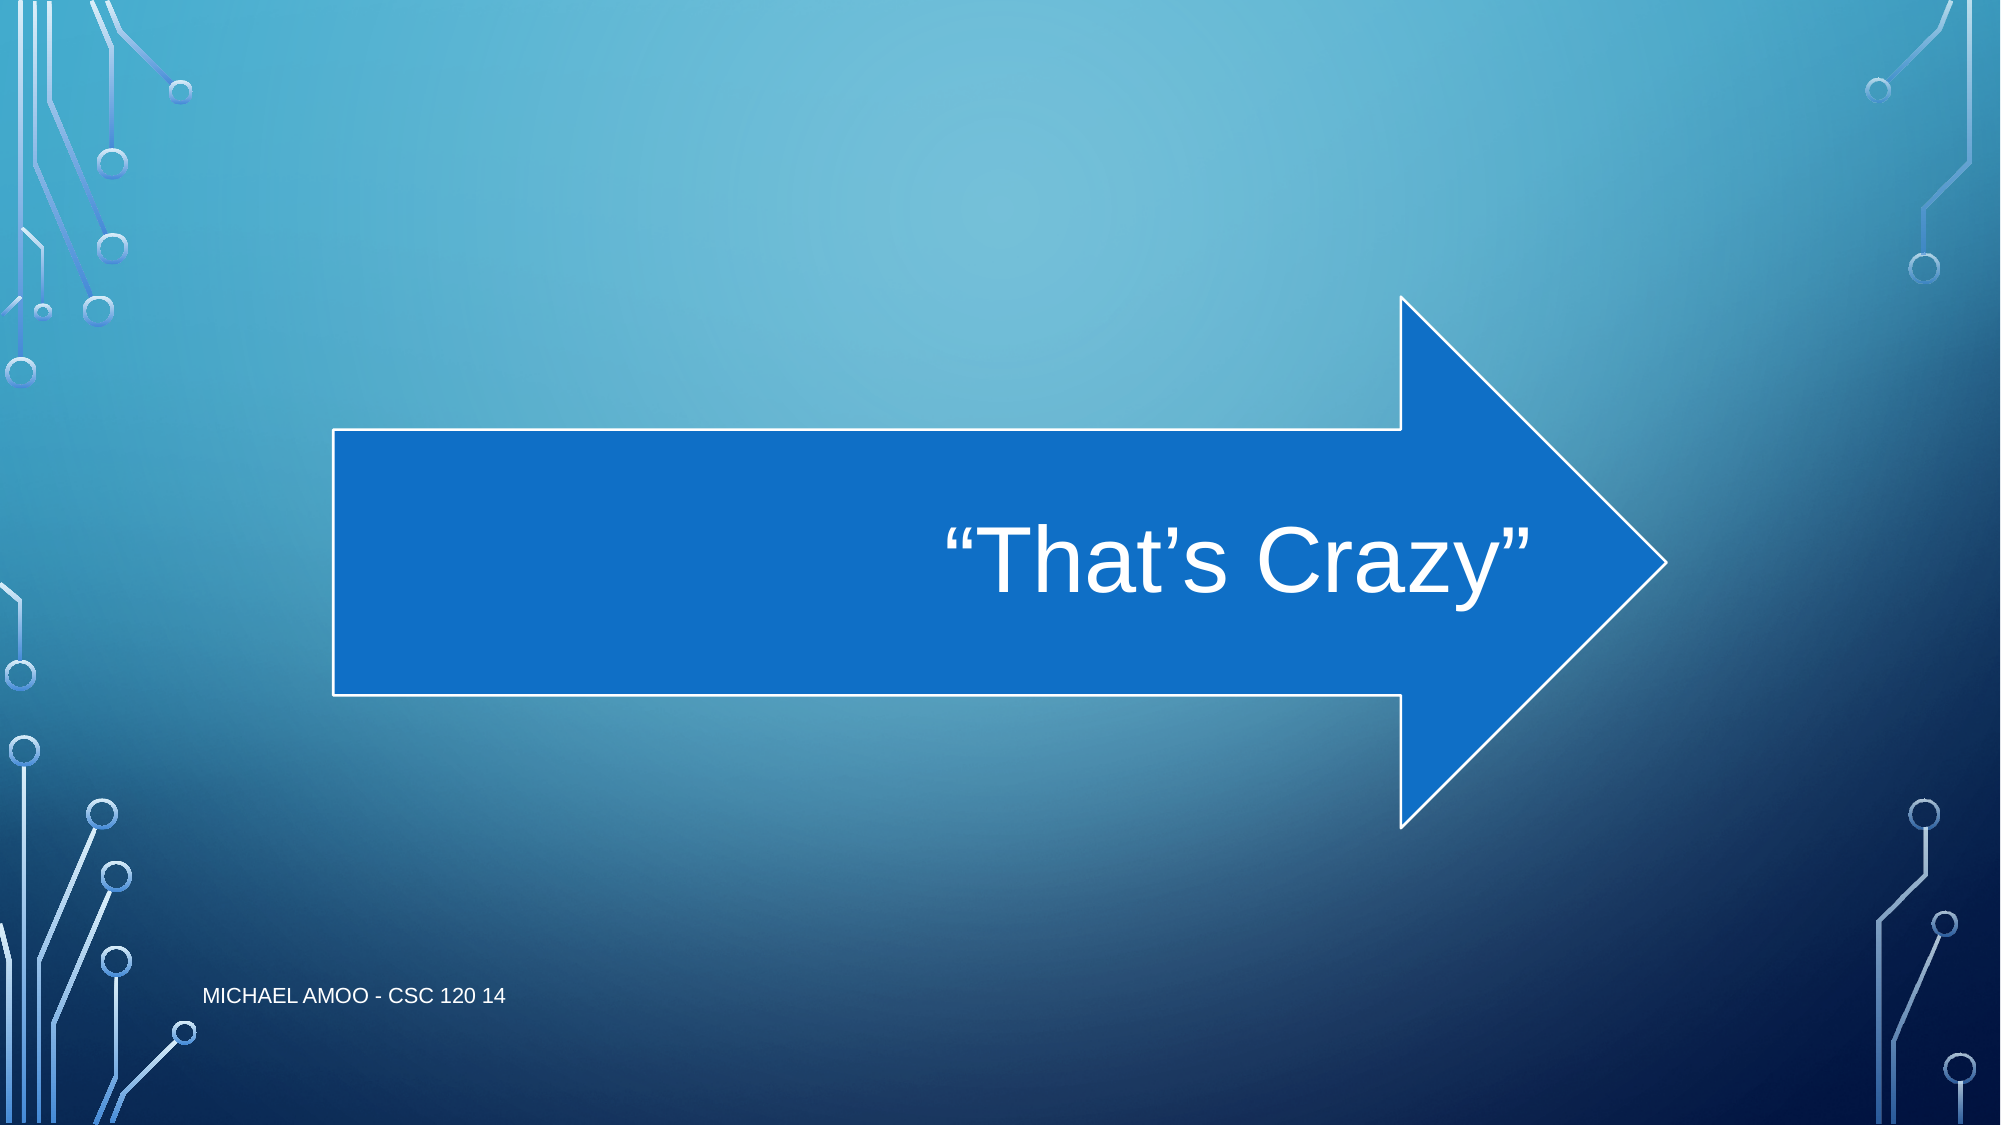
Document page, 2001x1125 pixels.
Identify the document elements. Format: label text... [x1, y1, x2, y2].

footer Michael Amoo - CSC 120 14 [187, 965, 1211, 1025]
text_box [332, 117, 1667, 1008]
